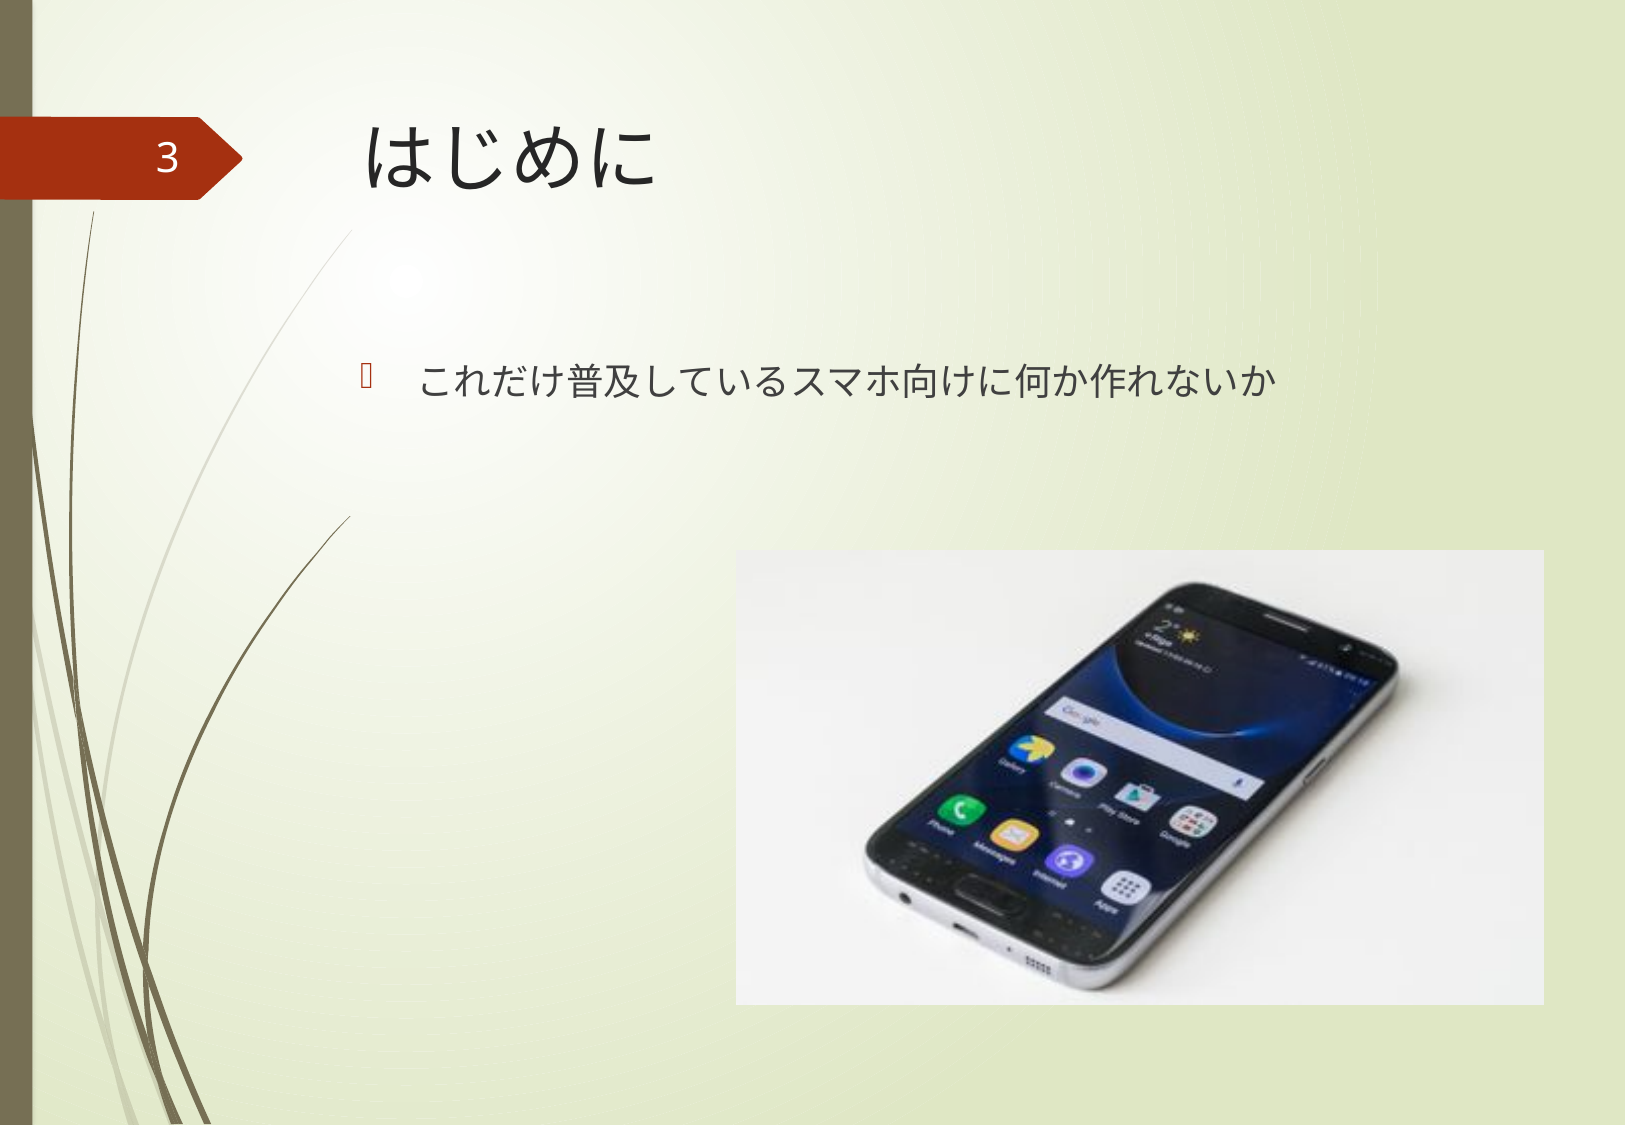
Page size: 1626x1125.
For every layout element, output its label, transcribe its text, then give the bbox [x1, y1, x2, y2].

slide_number 3 [90, 129, 195, 190]
list これだけ普及しているスマホ向けに何か作れないか [345, 350, 1517, 970]
title はじめに [345, 102, 1517, 313]
picture [735, 550, 1544, 1006]
